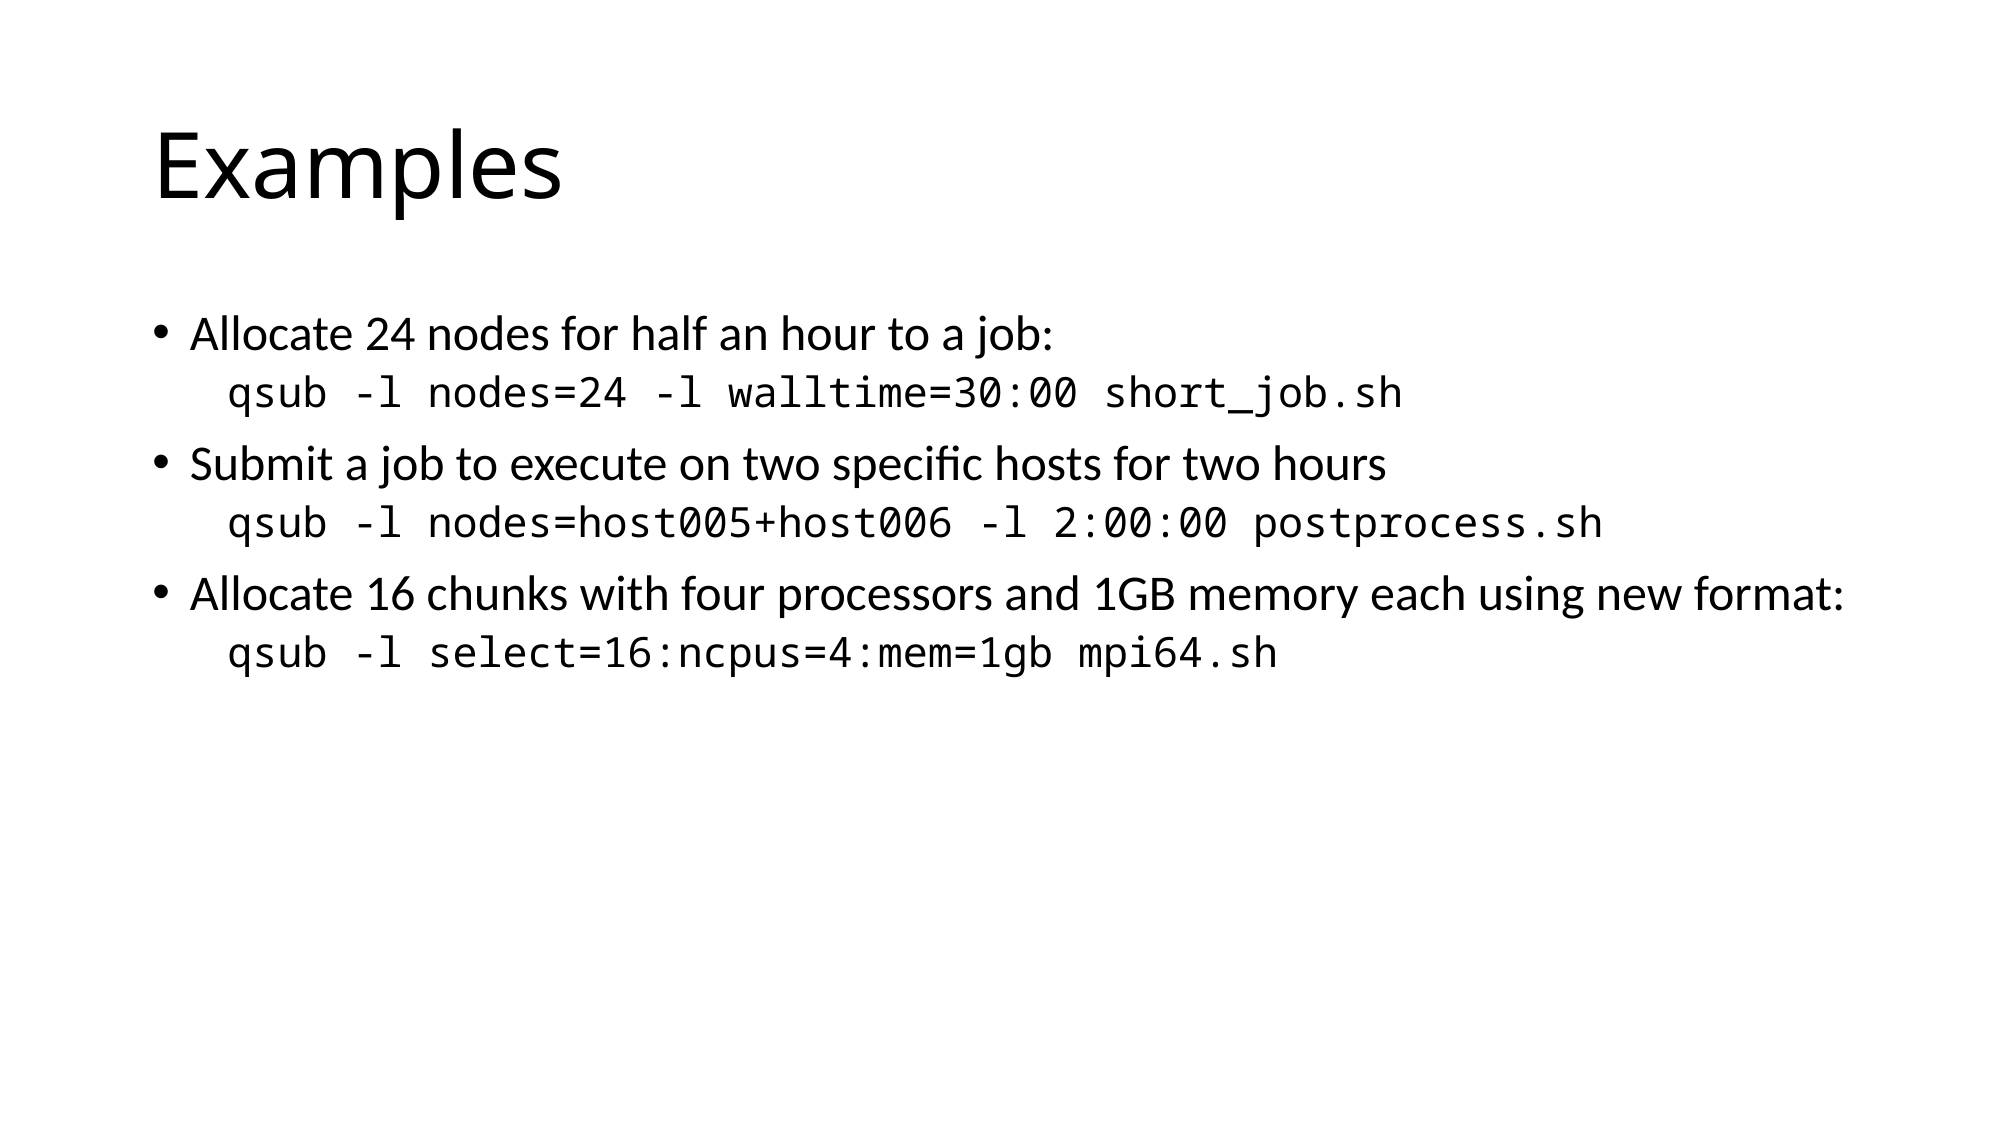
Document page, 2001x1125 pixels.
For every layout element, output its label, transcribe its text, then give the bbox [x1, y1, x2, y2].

title Examples [137, 59, 1863, 278]
list Allocate 24 nodes for half an hour to a job: qsub -l nodes=24 -l walltime=30:00 short_job.sh Submit a job to execute on two specific hosts for two hours qsub -l nodes=host005+host006 -l 2:00:00 postprocess.sh Allocate 16 chunks with four processors and 1GB memory each using new format: qsub -l select=16:ncpus=4:mem=1gb mpi64.sh [137, 299, 1863, 1014]
